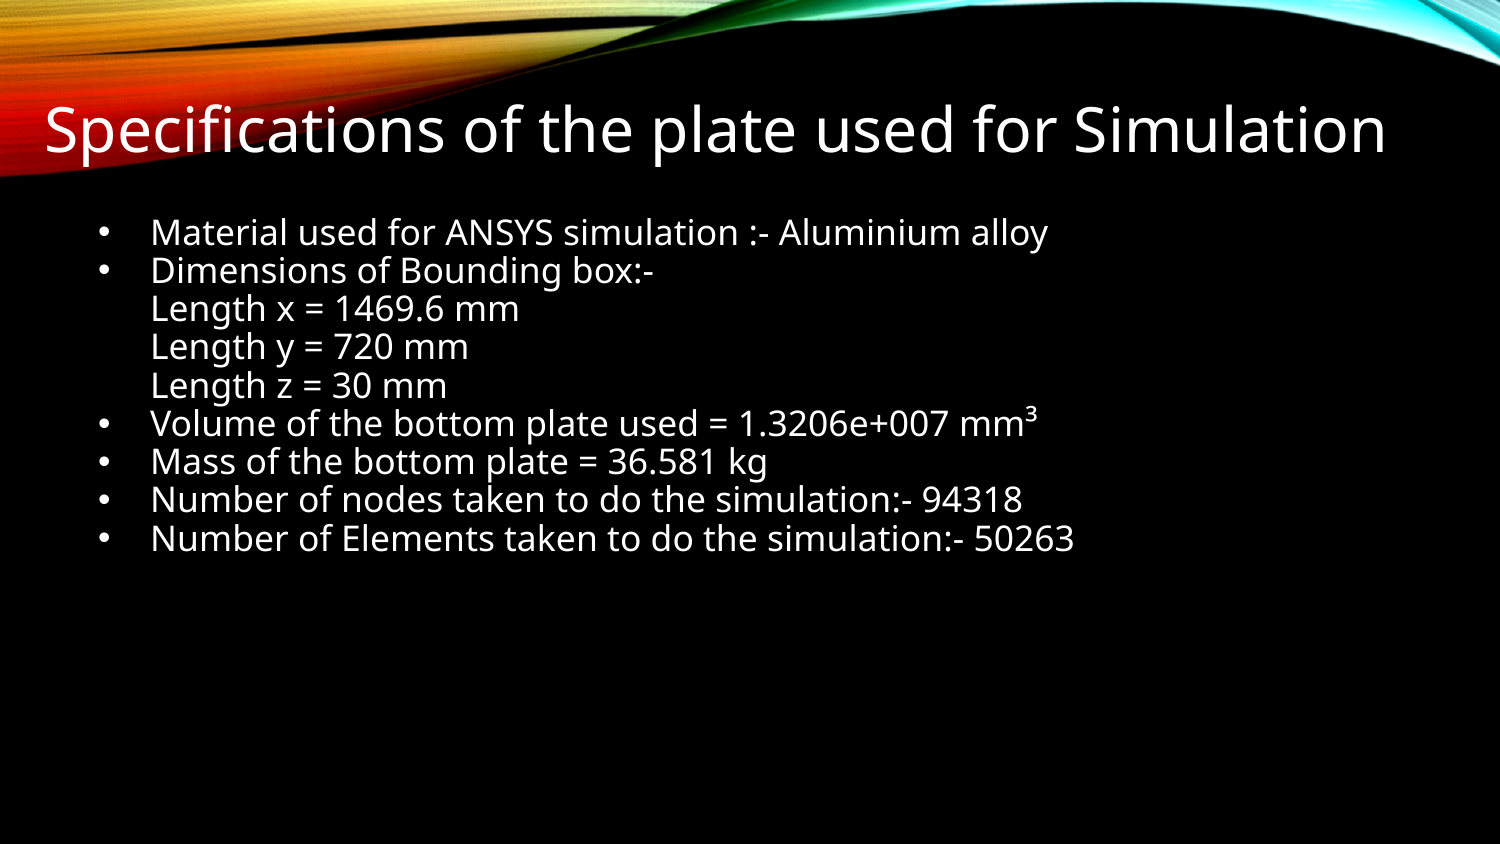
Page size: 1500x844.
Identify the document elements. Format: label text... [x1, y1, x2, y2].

title Specifications of the plate used for Simulation [33, 56, 1500, 209]
picture [0, 0, 1500, 178]
list Material used for ANSYS simulation :- Aluminium alloy Dimensions of Bounding box:- Length x = 1469.6 mm Length y = 720 mm Length z = 30 mm Volume of the bottom plate used = 1.3206e+007 mm³ Mass of the bottom plate = 36.581 kg Number of nodes taken to do the simulation:- 94318 Number of Elements taken to do the simulation:- 50263 [63, 208, 1416, 766]
